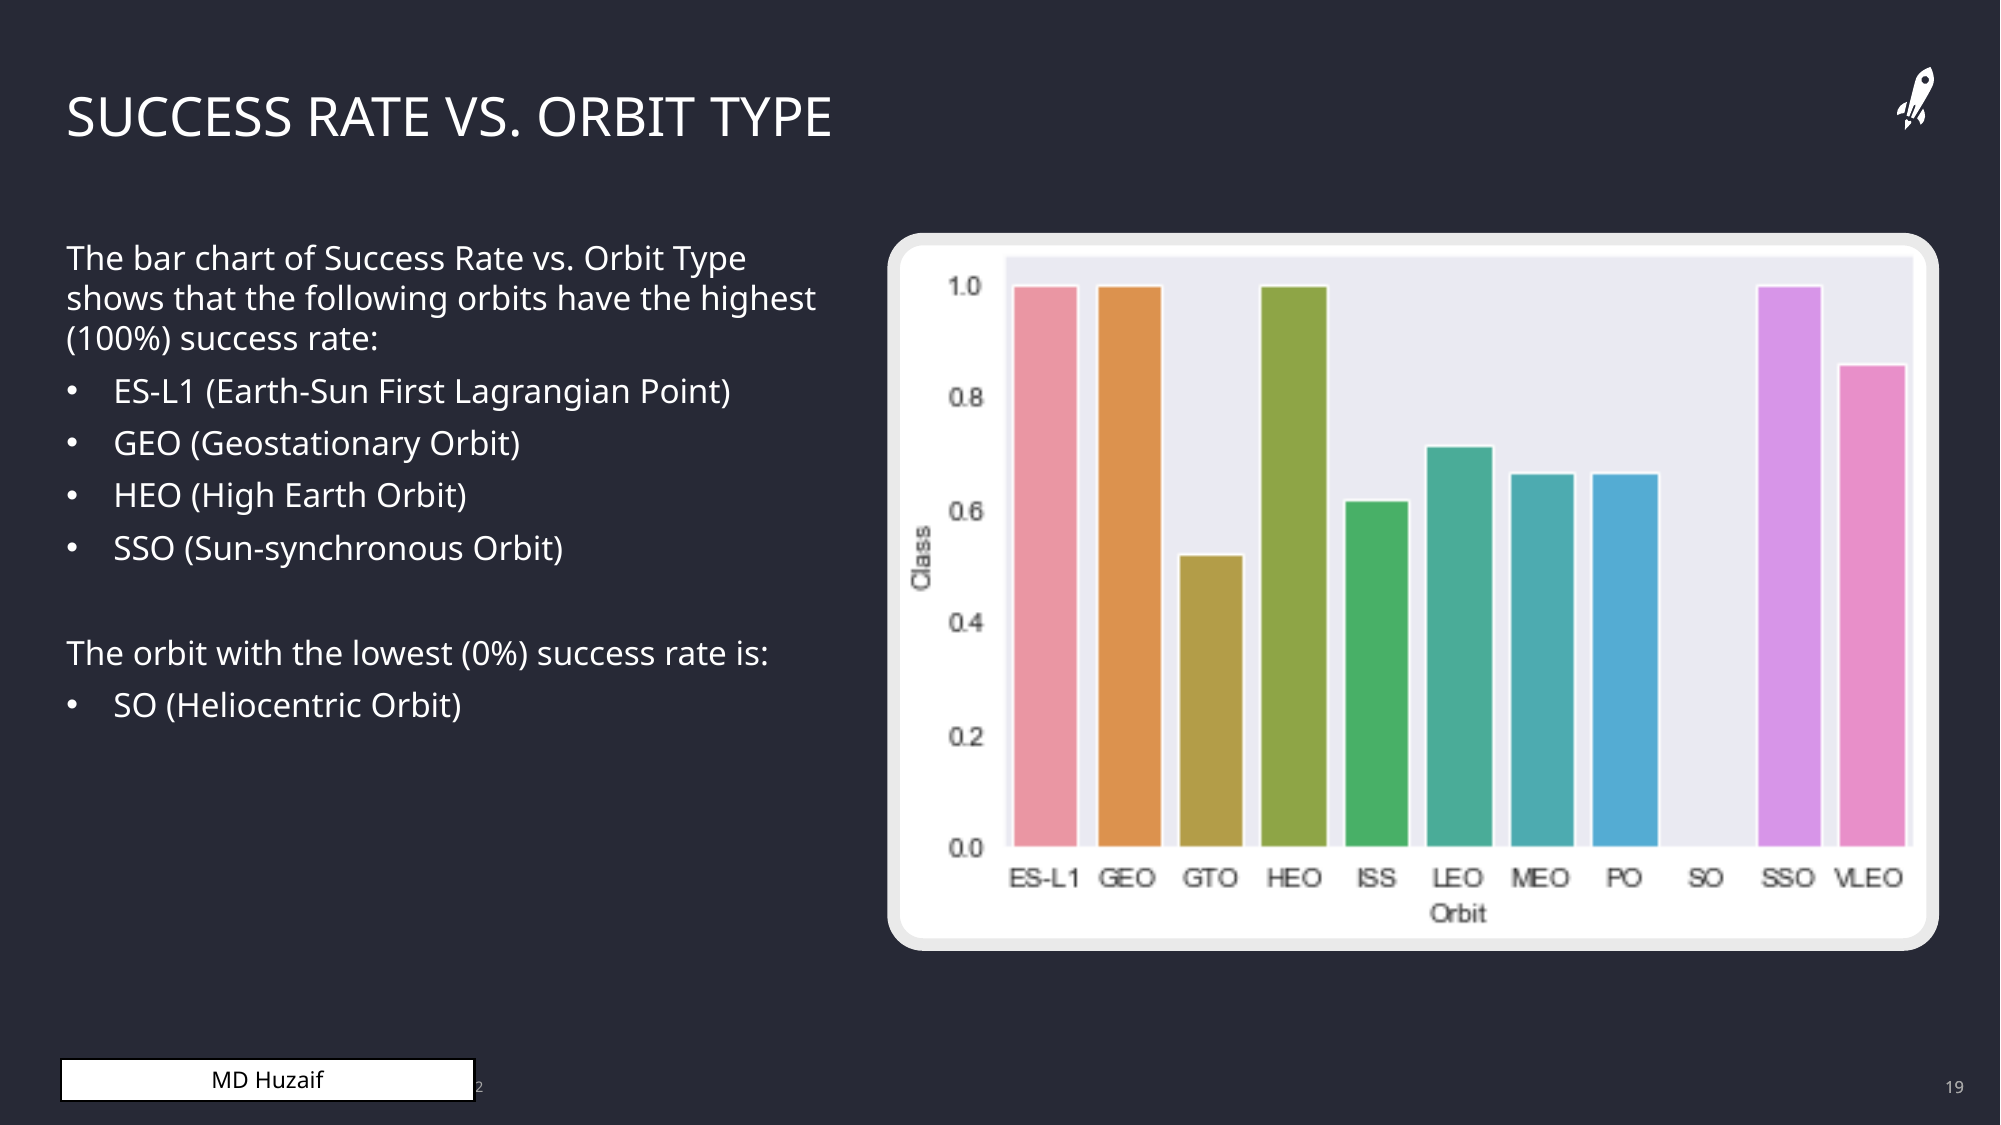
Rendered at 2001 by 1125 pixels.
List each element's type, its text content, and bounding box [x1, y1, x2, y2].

picture [893, 239, 1933, 945]
title Success Rate vs. Orbit Type [66, 30, 1863, 149]
list The bar chart of Success Rate vs. Orbit Type shows that the following orbits have the highest (100%) success rate: ES-L1 (Earth-Sun First Lagrangian Point) GEO (Geostationary Orbit) HEO (High Earth Orbit) SSO (Sun-synchronous Orbit) The orbit with the lowest (0%) success rate is: SO (Heliocentric Orbit) [66, 237, 835, 1050]
text_box MD Huzaif [60, 1058, 476, 1102]
